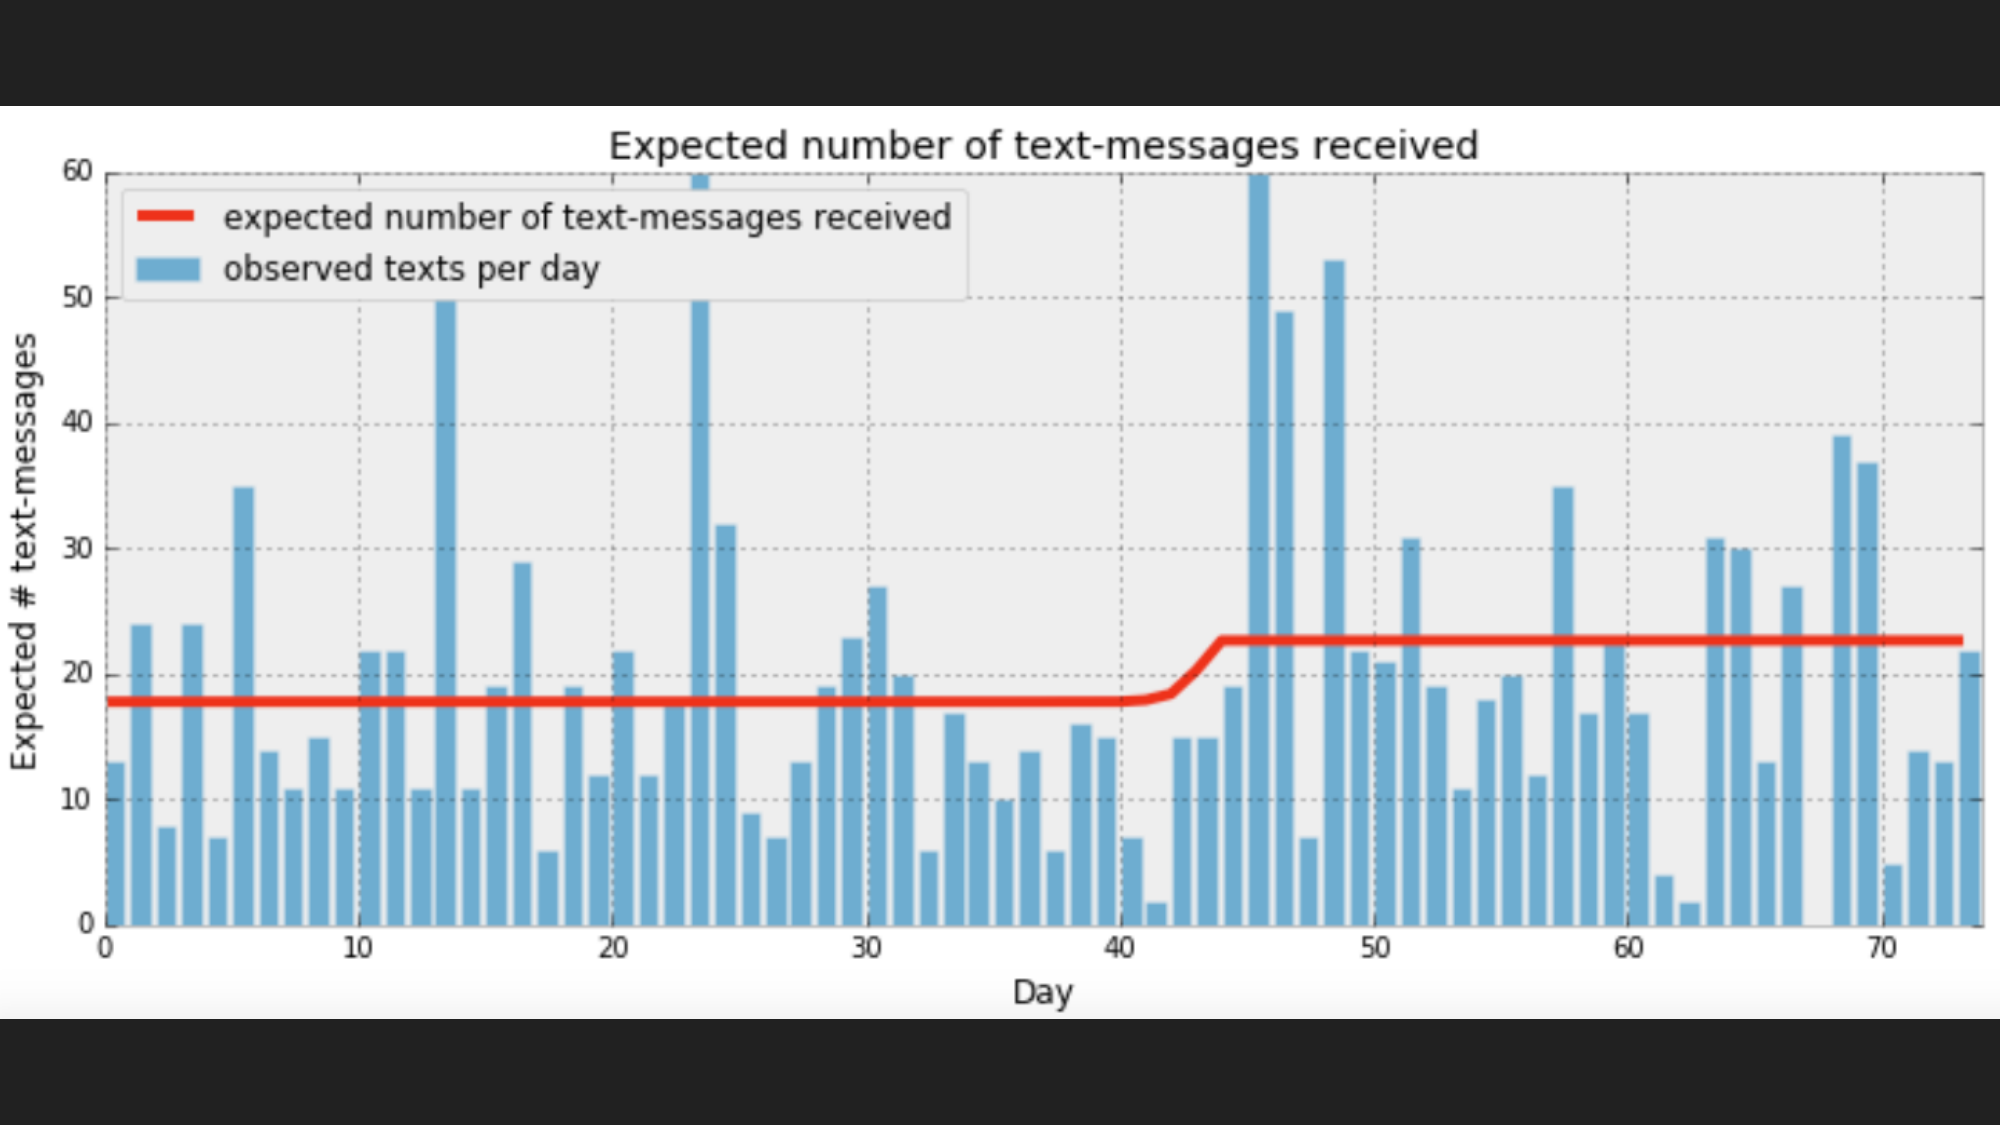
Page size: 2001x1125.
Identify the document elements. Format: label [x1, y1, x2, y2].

picture [0, 106, 2000, 1019]
